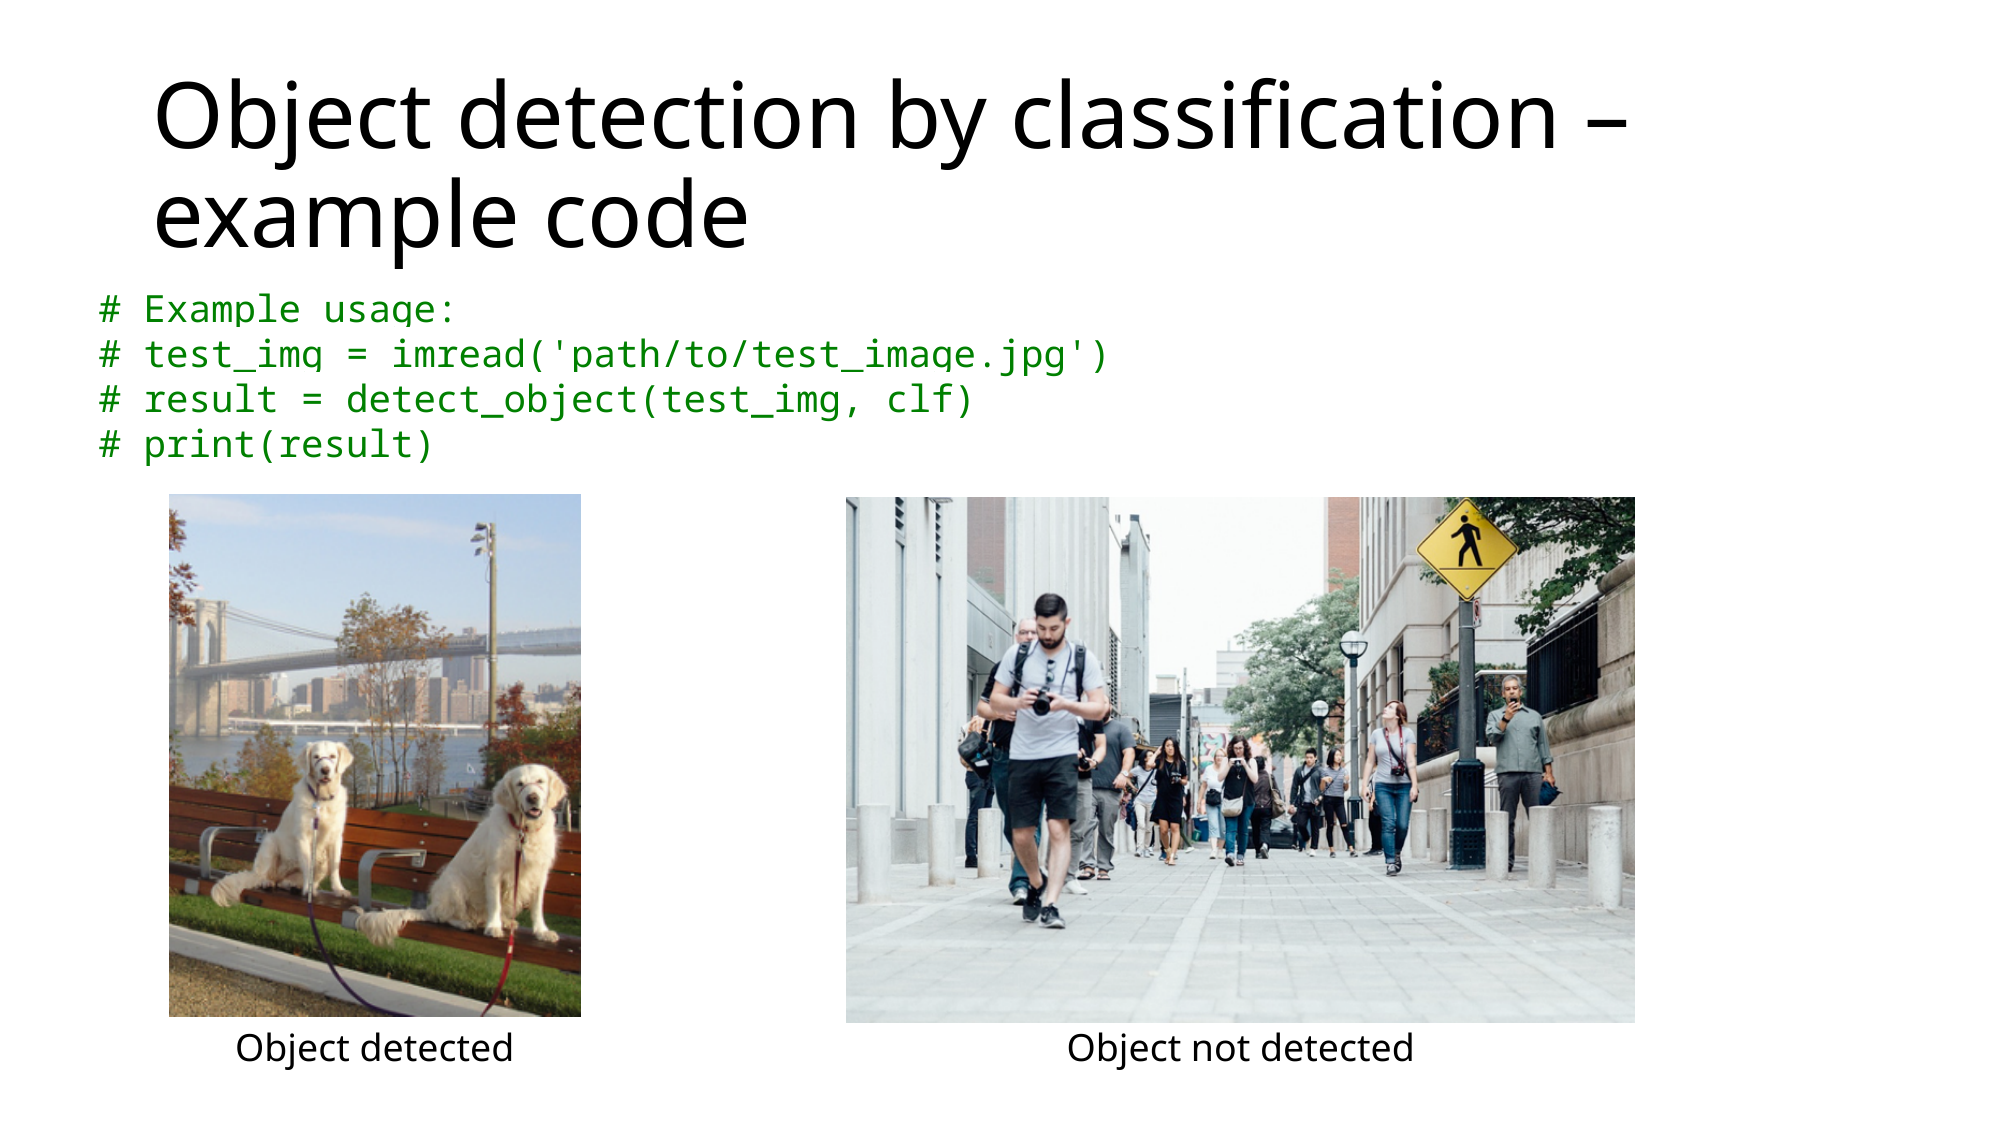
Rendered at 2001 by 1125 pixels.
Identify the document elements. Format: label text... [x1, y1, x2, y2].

text_box # Example usage: # test_img = imread('path/to/test_image.jpg') # result = detect_object(test_img, clf) # print(result) [83, 277, 1881, 607]
picture [846, 496, 1636, 1024]
text_box Object not detected [1014, 1024, 1467, 1077]
title Object detection by classification – example code [137, 59, 2000, 278]
text_box Object detected [203, 1018, 547, 1077]
picture [168, 494, 582, 1018]
